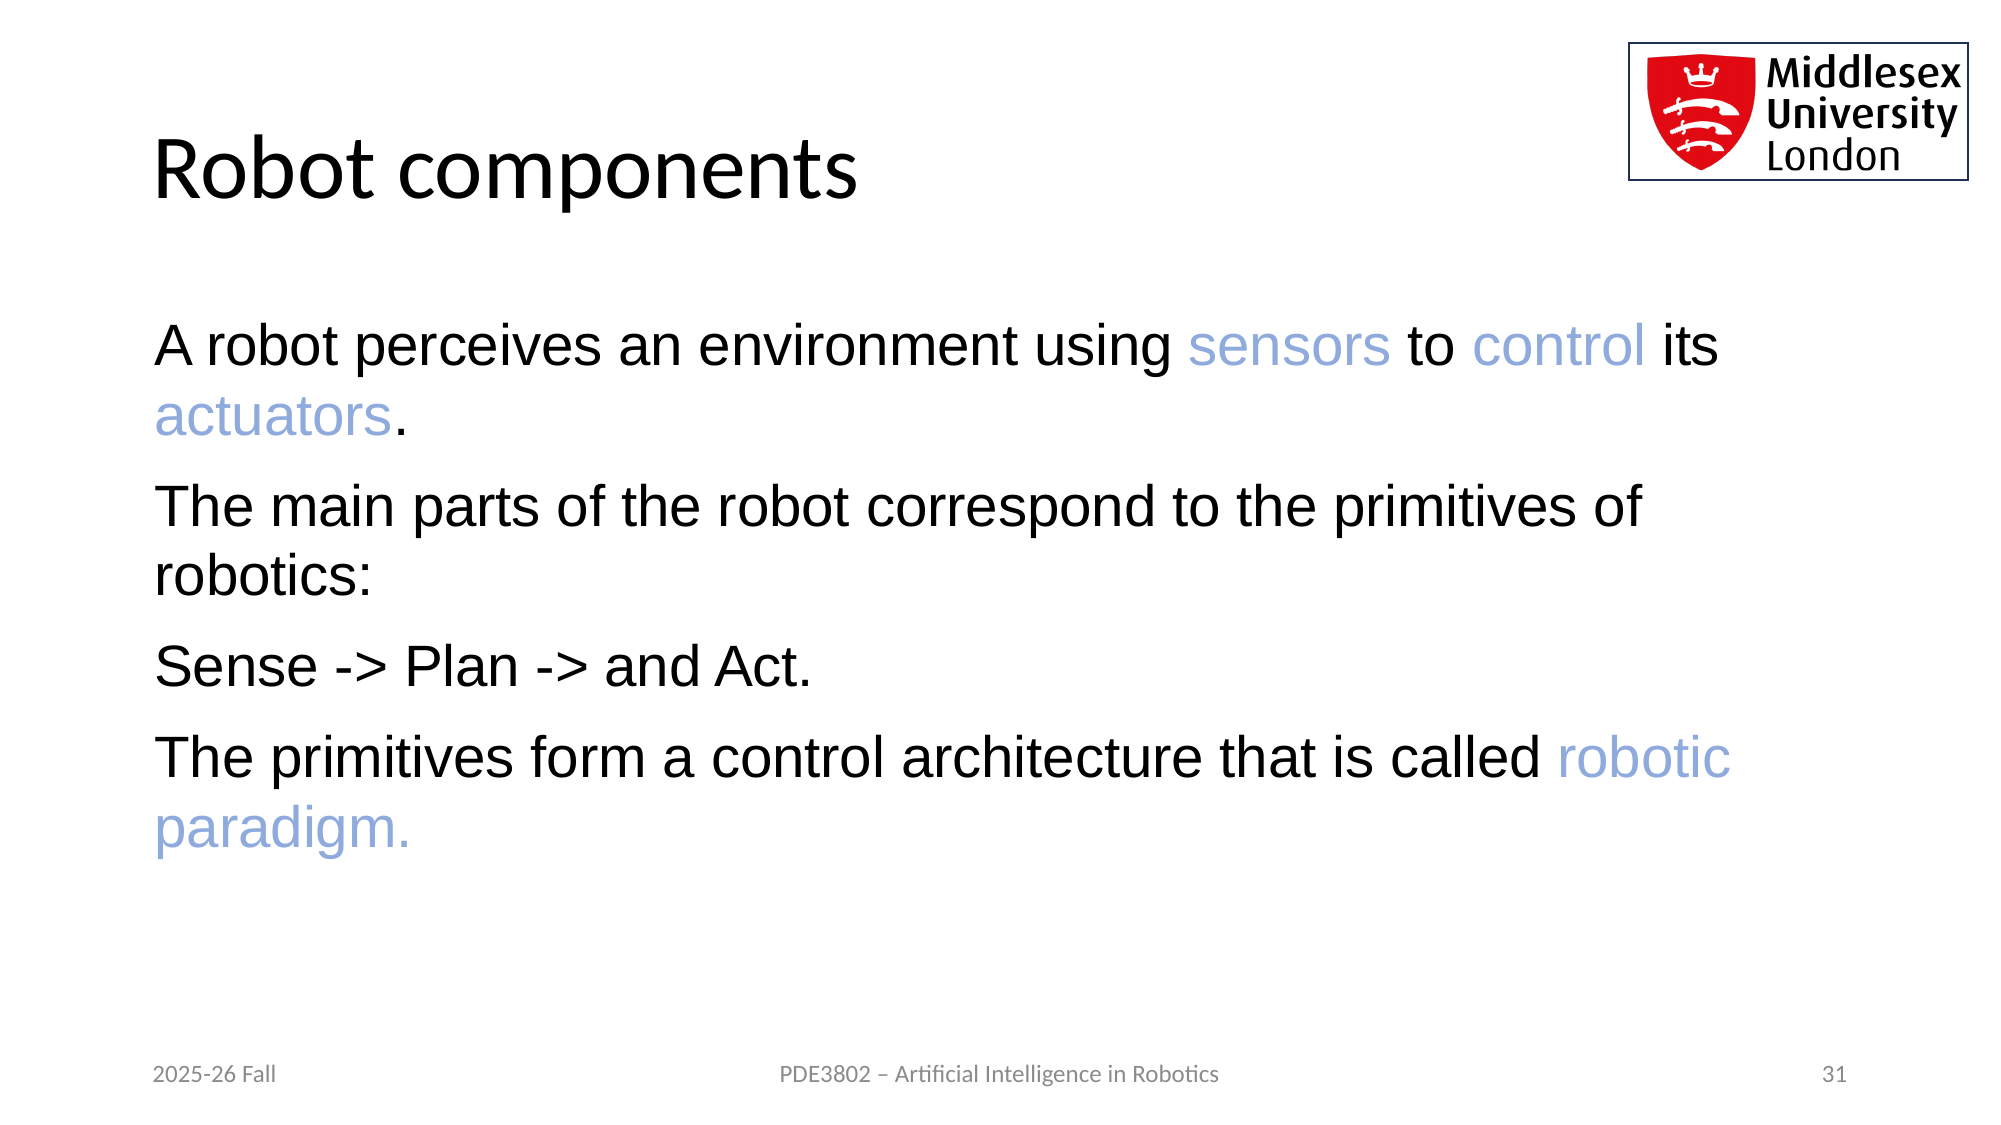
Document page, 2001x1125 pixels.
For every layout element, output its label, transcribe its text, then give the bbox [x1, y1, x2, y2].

picture [1630, 44, 1967, 179]
footer PDE3802 – Artificial Intelligence in Robotics [662, 1042, 1338, 1103]
title Robot components [137, 59, 1585, 278]
slide_number 2025-26 Fall [137, 1042, 588, 1103]
slide_number 31 [1412, 1042, 1863, 1103]
list A robot perceives an environment using sensors to control its actuators. The main parts of the robot correspond to the primitives of robotics: Sense -> Plan -> and Act. The primitives form a control architecture that is called robotic paradigm. [137, 299, 1863, 1014]
